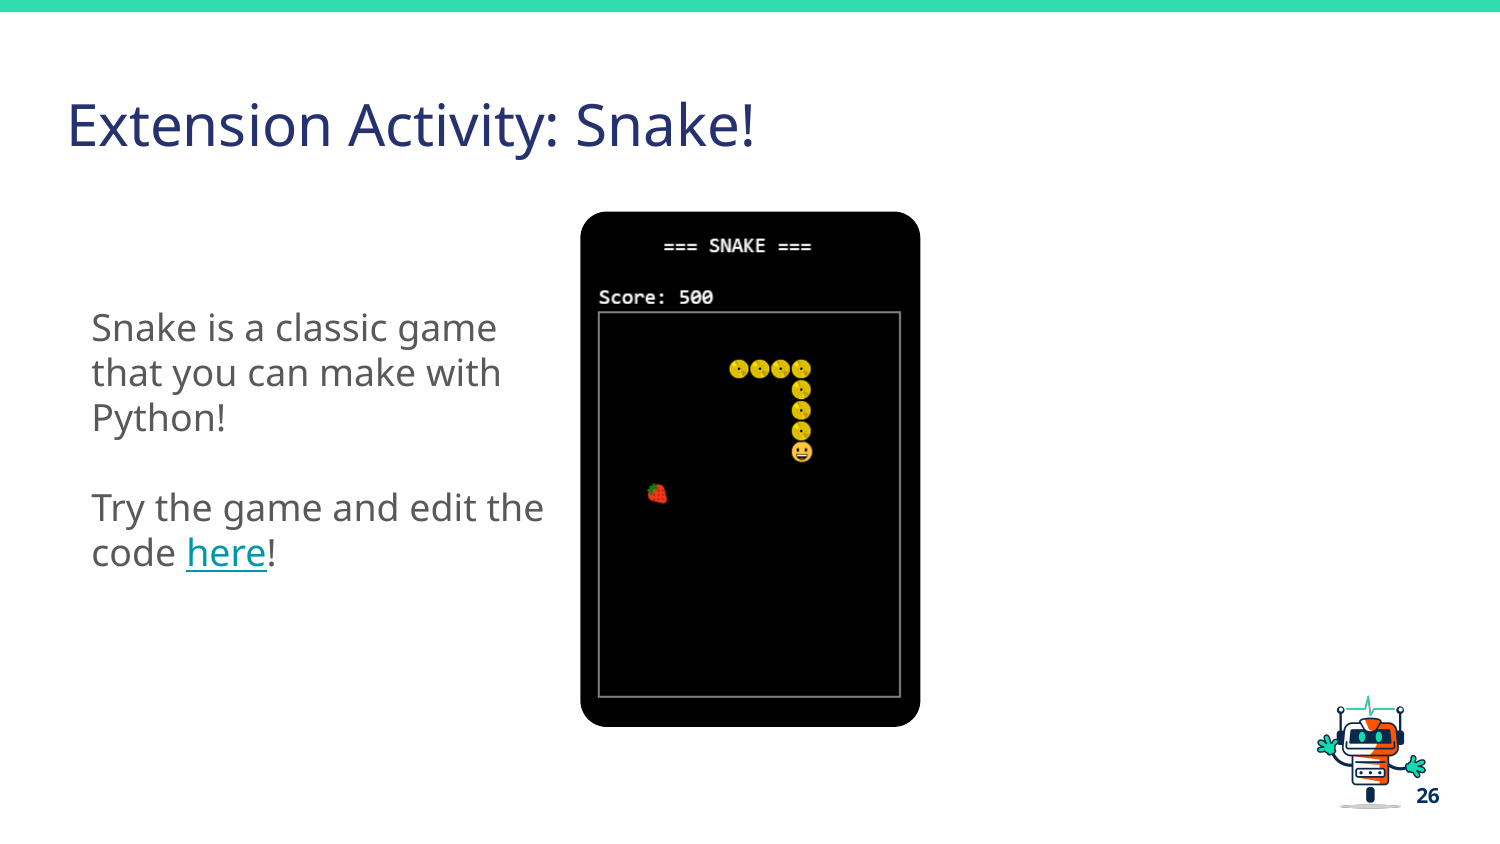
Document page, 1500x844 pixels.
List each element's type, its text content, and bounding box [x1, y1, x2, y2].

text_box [1309, 687, 1456, 830]
picture [580, 211, 921, 728]
list [51, 189, 968, 750]
text_box [0, 0, 1500, 13]
text_box Snake is a classic game that you can make with Python! Try the game and edit the code here! [76, 289, 568, 650]
title Extension Activity: Snake! [51, 72, 968, 167]
